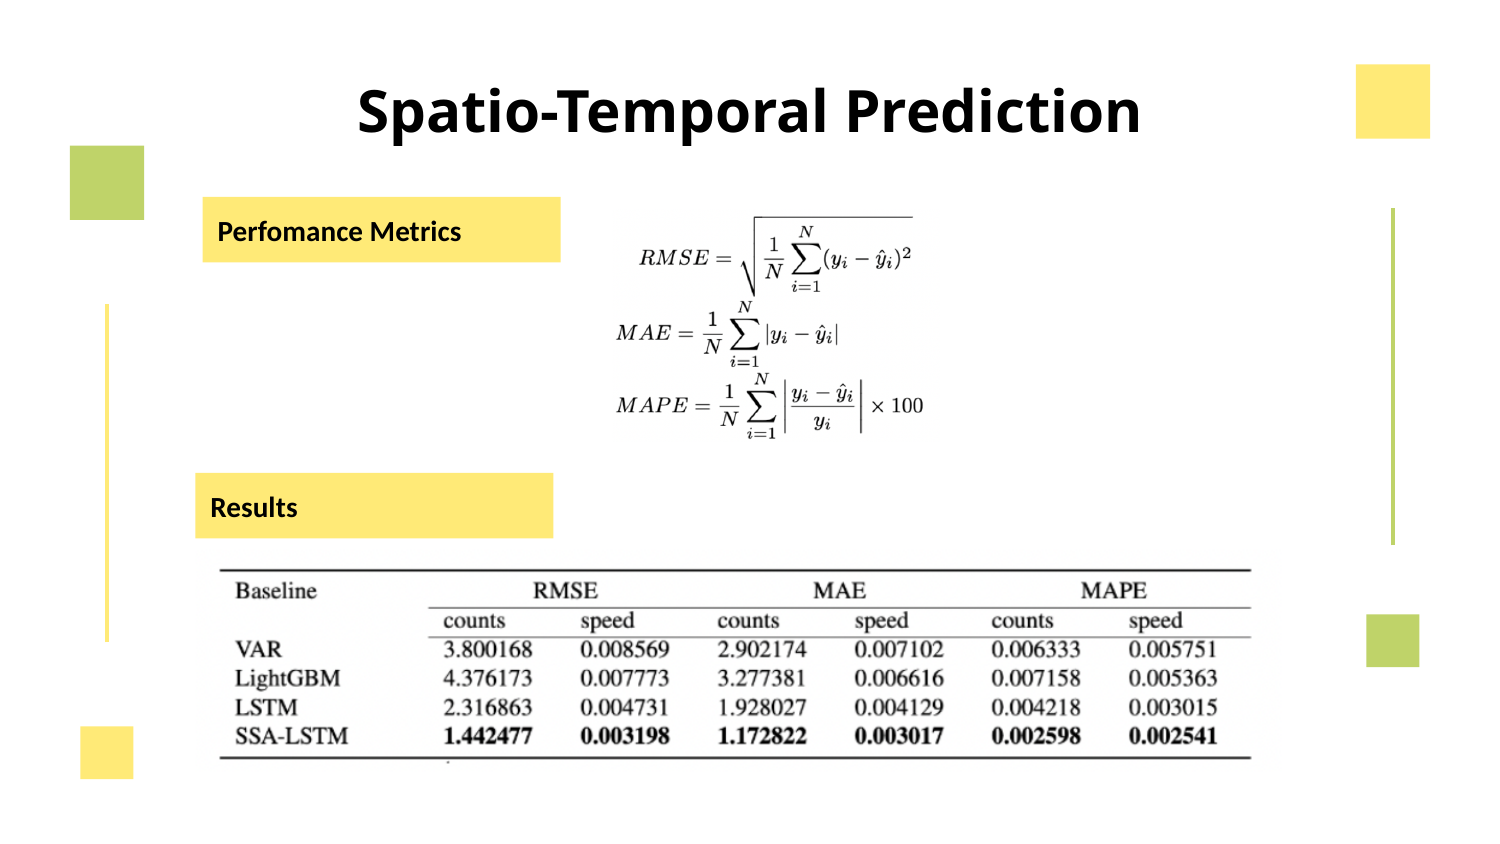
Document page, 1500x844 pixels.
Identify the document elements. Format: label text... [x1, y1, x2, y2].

title Spatio-Temporal Prediction [119, 72, 1381, 167]
picture [195, 549, 1282, 772]
text_box Perfomance Metrics [202, 196, 561, 263]
text_box Results [195, 472, 554, 539]
picture [612, 209, 940, 442]
